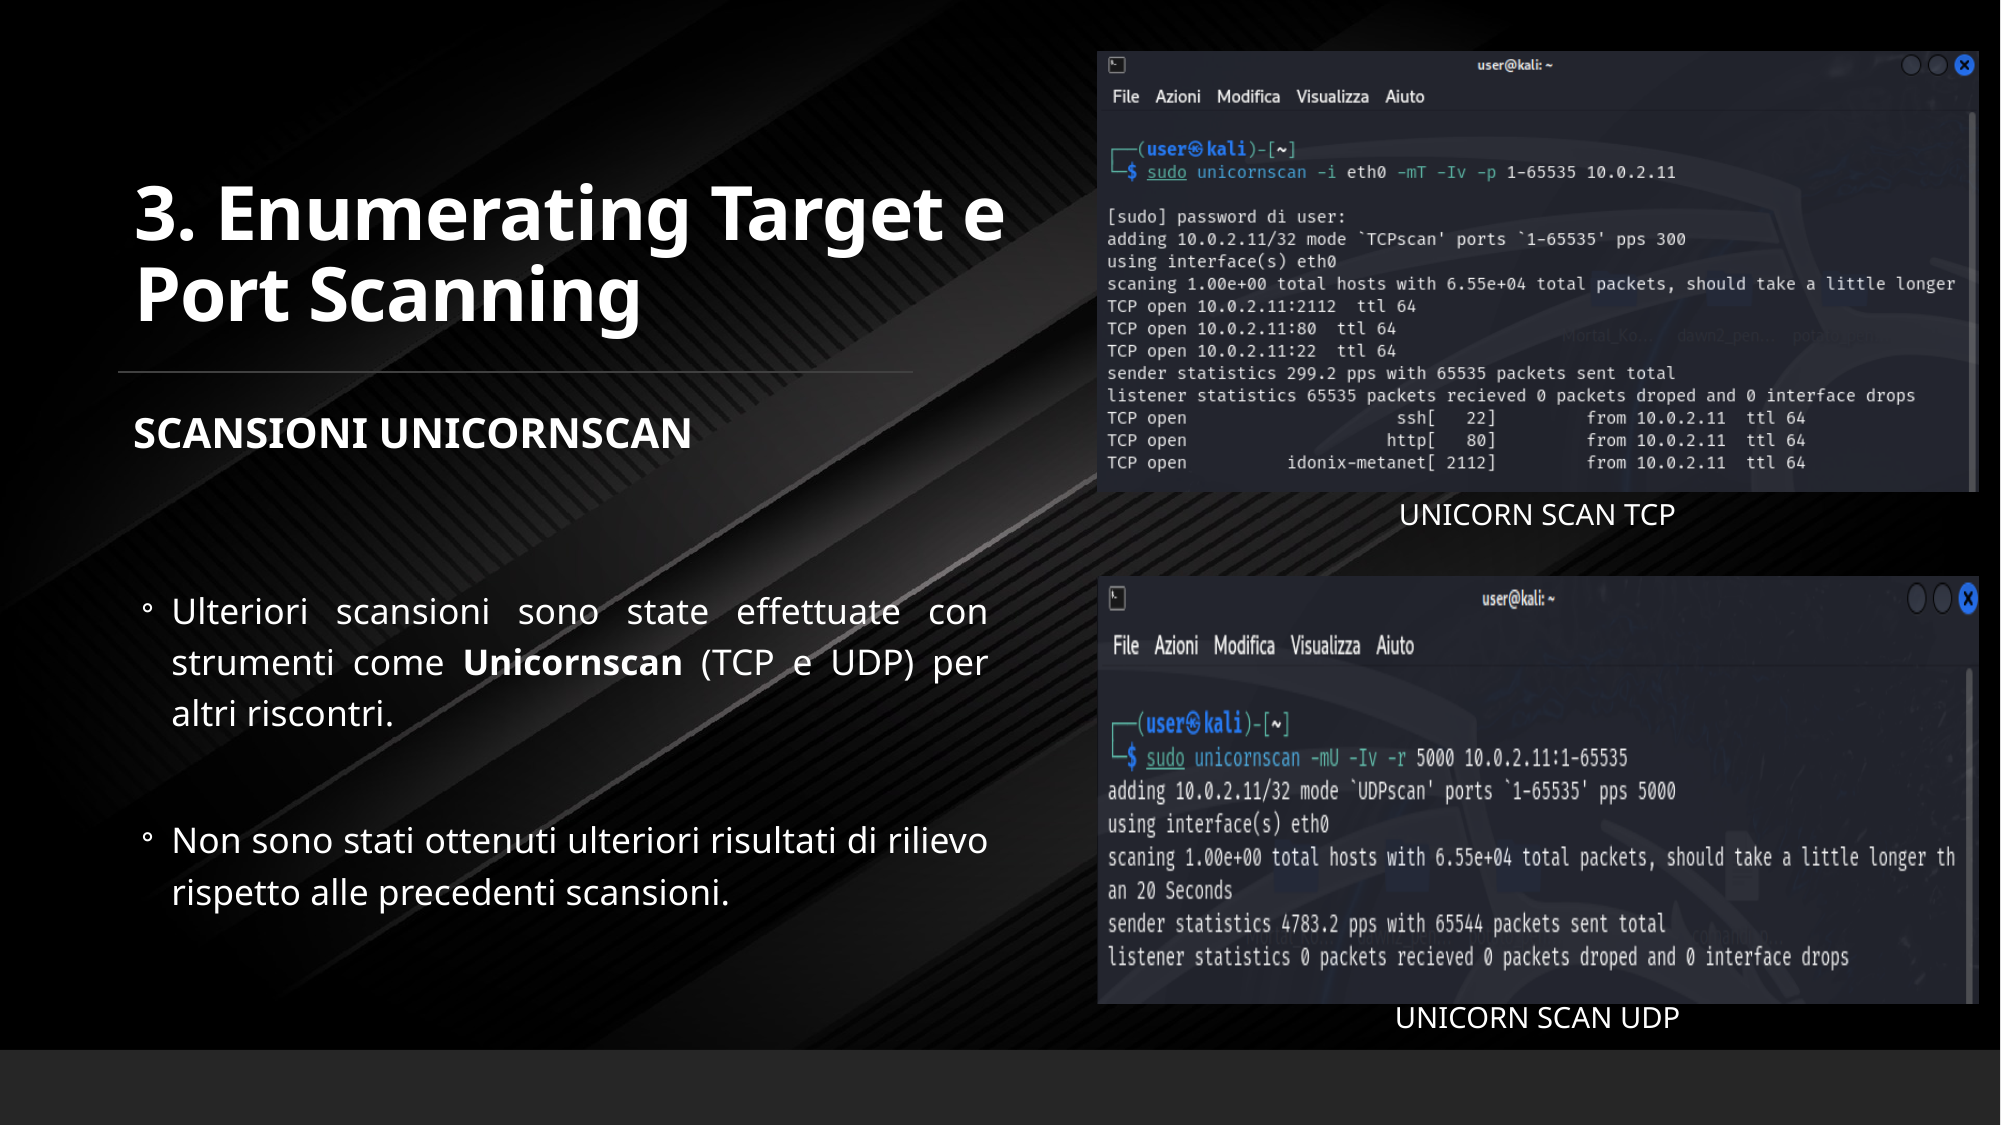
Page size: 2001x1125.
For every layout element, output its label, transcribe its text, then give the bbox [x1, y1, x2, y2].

text_box [0, 1049, 2000, 1125]
picture [1096, 51, 1979, 492]
picture [1096, 575, 1979, 1004]
text_box UNICORN SCAN TCP [1097, 499, 1978, 539]
text_box SCANSIONI UNICORNSCAN [118, 399, 872, 465]
text_box UNICORN SCAN UDP [1097, 1009, 1978, 1042]
title 3. Enumerating Target e Port Scanning [119, 197, 1058, 346]
text_box [0, 0, 2000, 1049]
text_box Ulteriori scansioni sono state effettuate con strumenti come Unicornscan (TCP e UDP) per altri riscontri. Non sono stati ottenuti ulteriori risultati di rilievo rispetto alle precedenti scansioni. [108, 517, 989, 1018]
